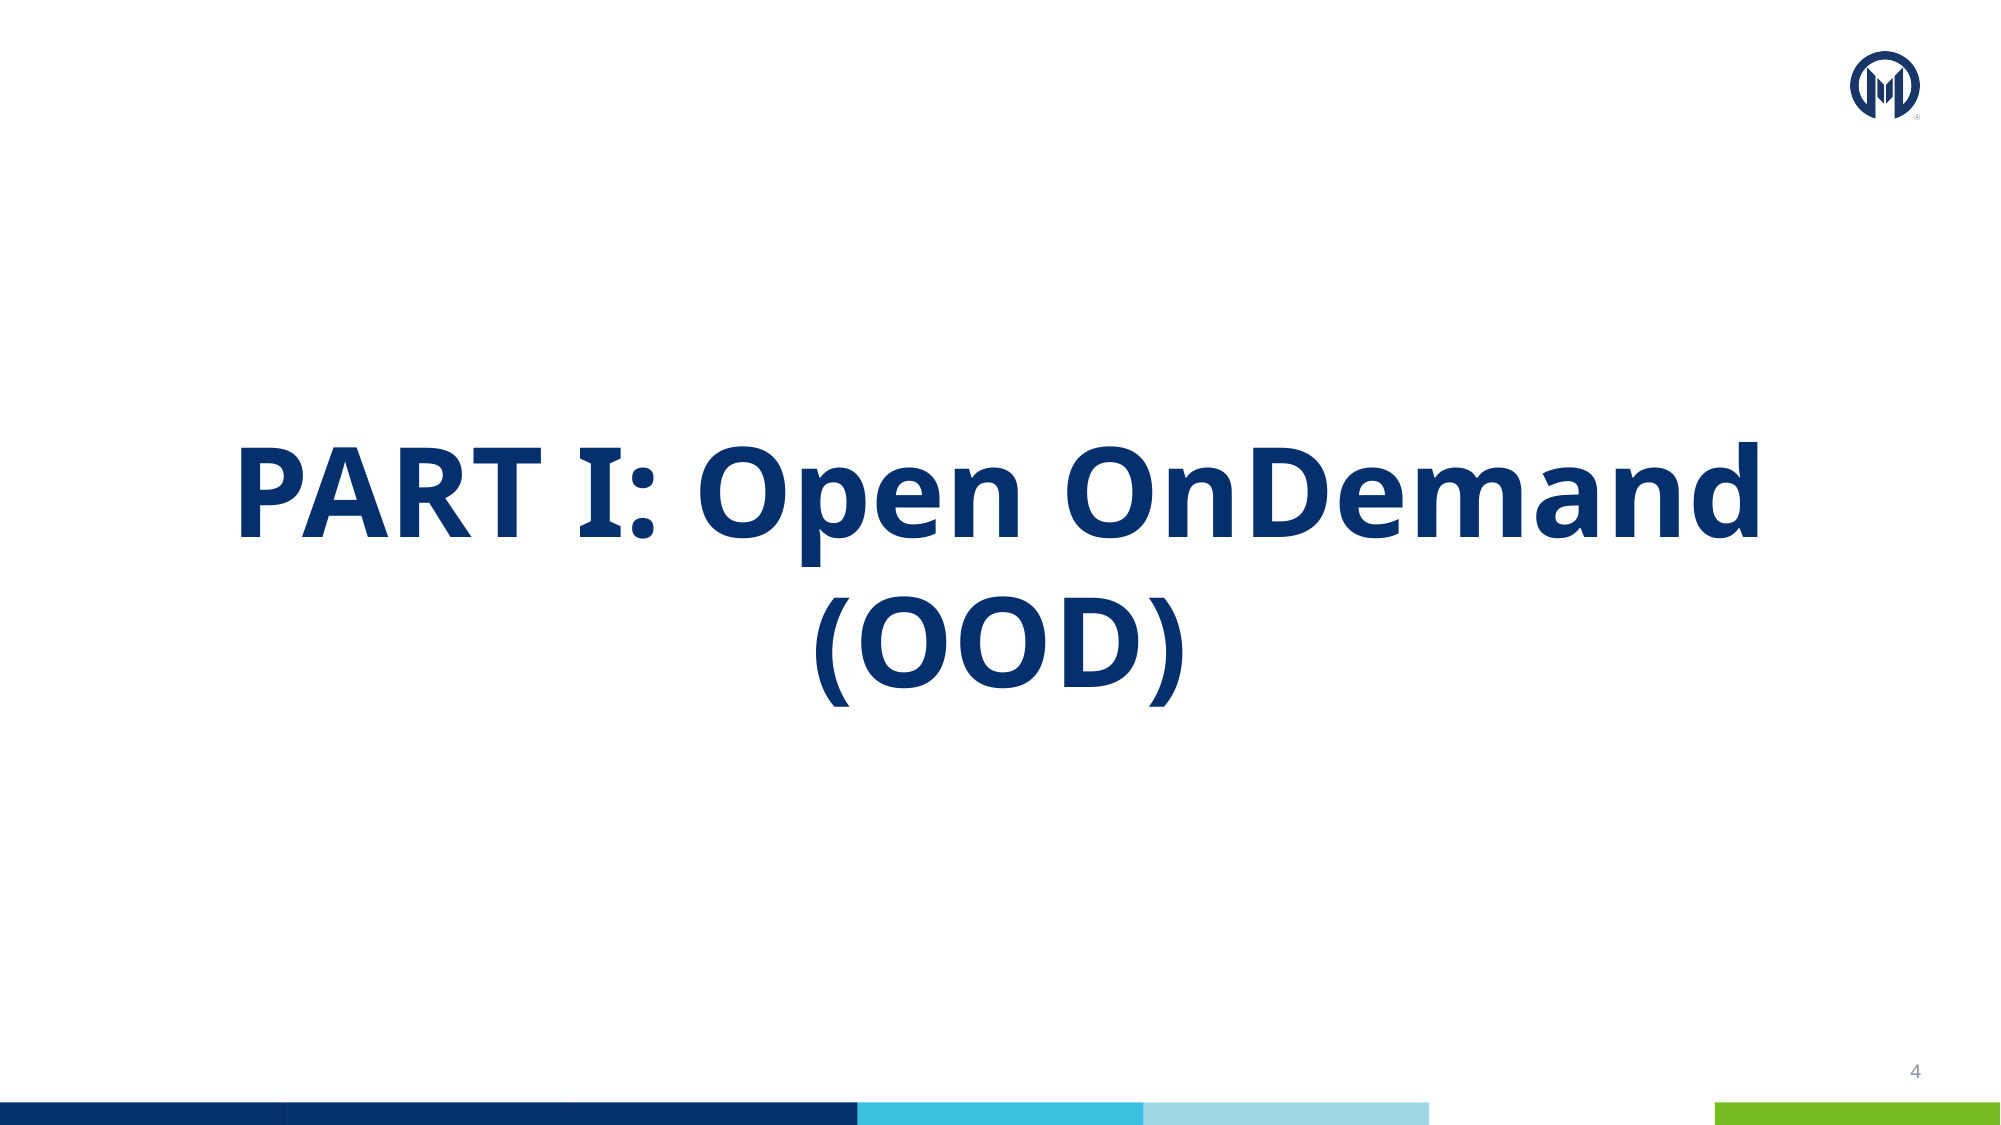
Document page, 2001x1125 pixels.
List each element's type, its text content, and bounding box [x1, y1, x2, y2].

list PART I: Open OnDemand (OOD) [81, 127, 1919, 998]
picture [0, 1102, 2000, 1125]
picture [1850, 51, 1920, 120]
slide_number 4 [1862, 1042, 1937, 1103]
